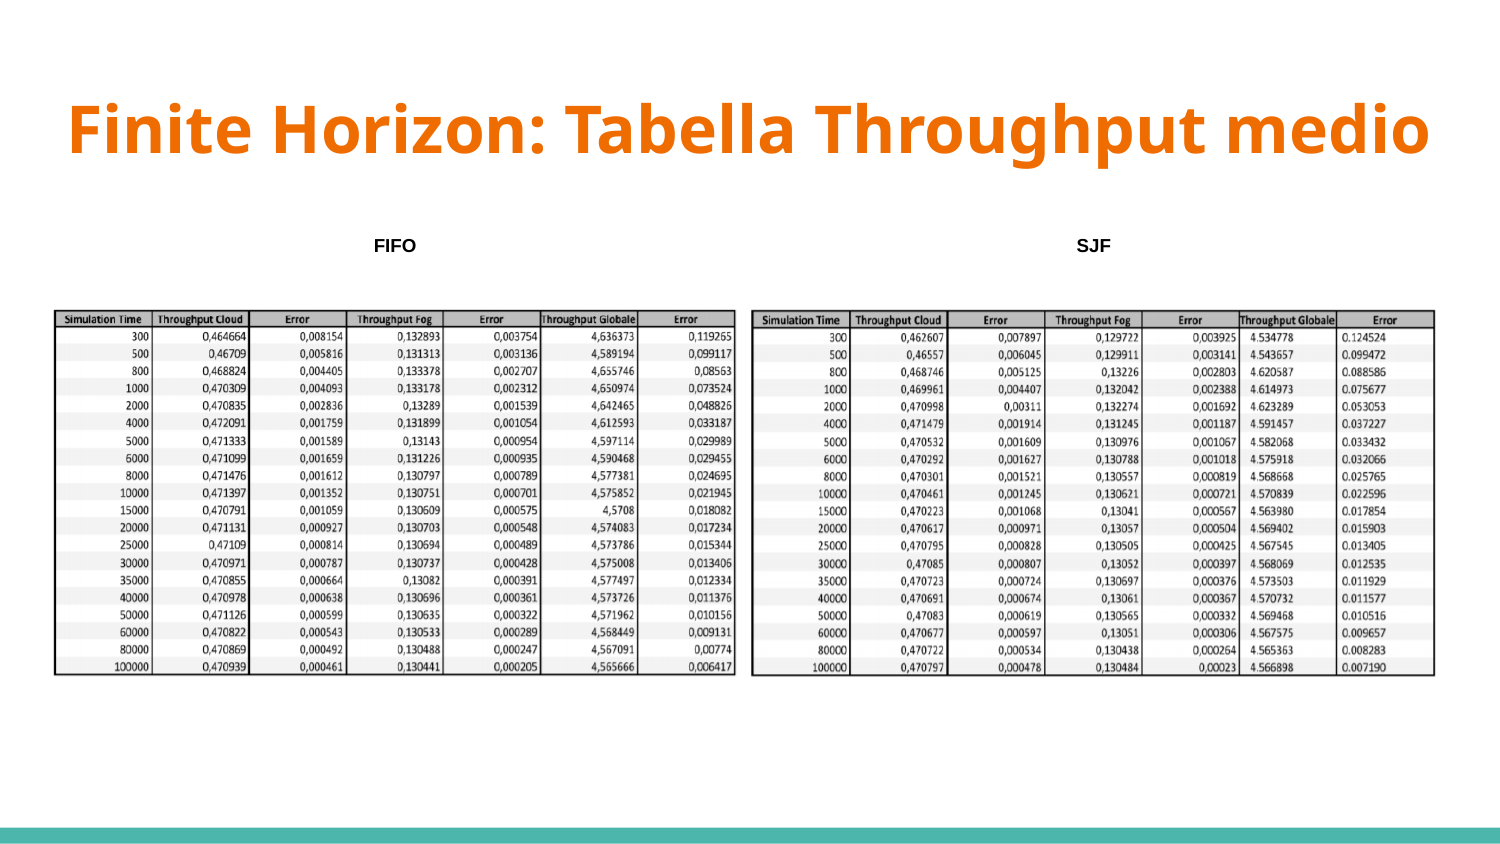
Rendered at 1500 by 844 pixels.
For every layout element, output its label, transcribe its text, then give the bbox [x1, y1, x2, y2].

picture [50, 307, 740, 682]
picture [749, 307, 1439, 682]
text_box SJF [847, 221, 1340, 268]
title Finite Horizon: Tabella Throughput medio [51, 72, 1449, 189]
text_box FIFO [149, 221, 642, 268]
